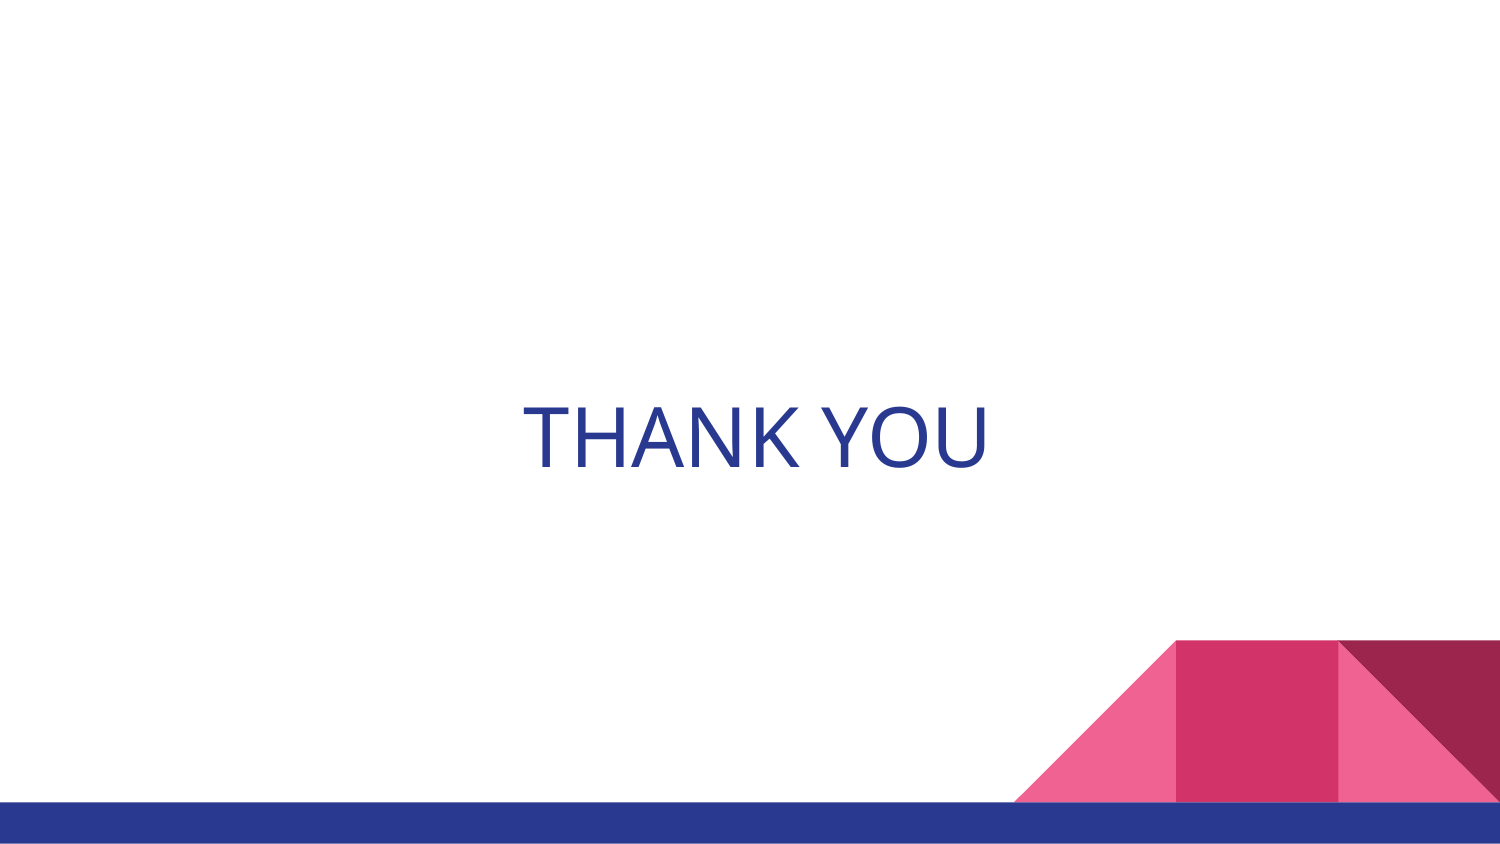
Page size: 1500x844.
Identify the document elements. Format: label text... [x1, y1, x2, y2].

list THANK YOU [489, 353, 1056, 474]
